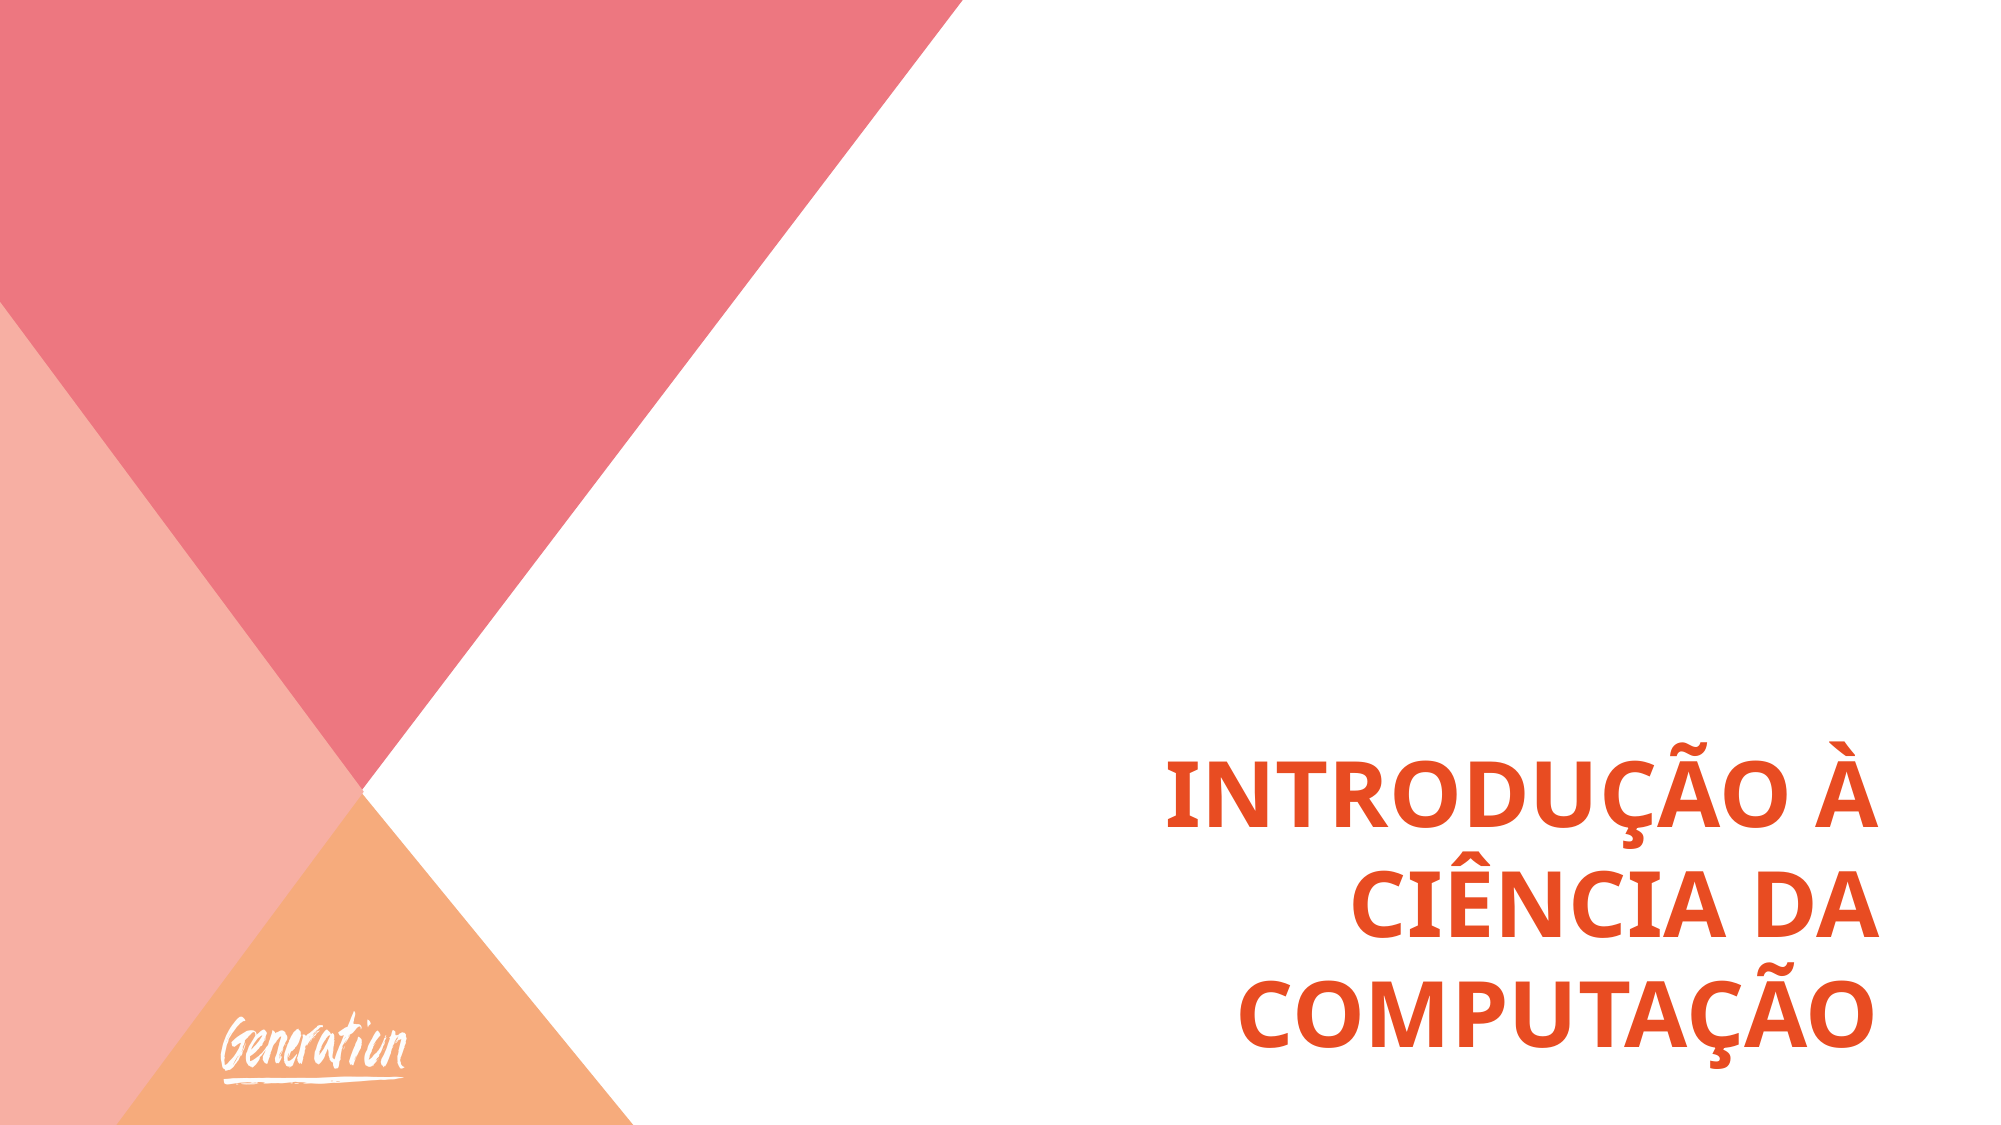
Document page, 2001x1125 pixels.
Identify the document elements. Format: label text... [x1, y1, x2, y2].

picture [220, 1010, 407, 1085]
text_box INTRODUÇÃO À CIÊNCIA DA COMPUTAÇÃO [967, 728, 1895, 989]
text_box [0, 0, 963, 1125]
